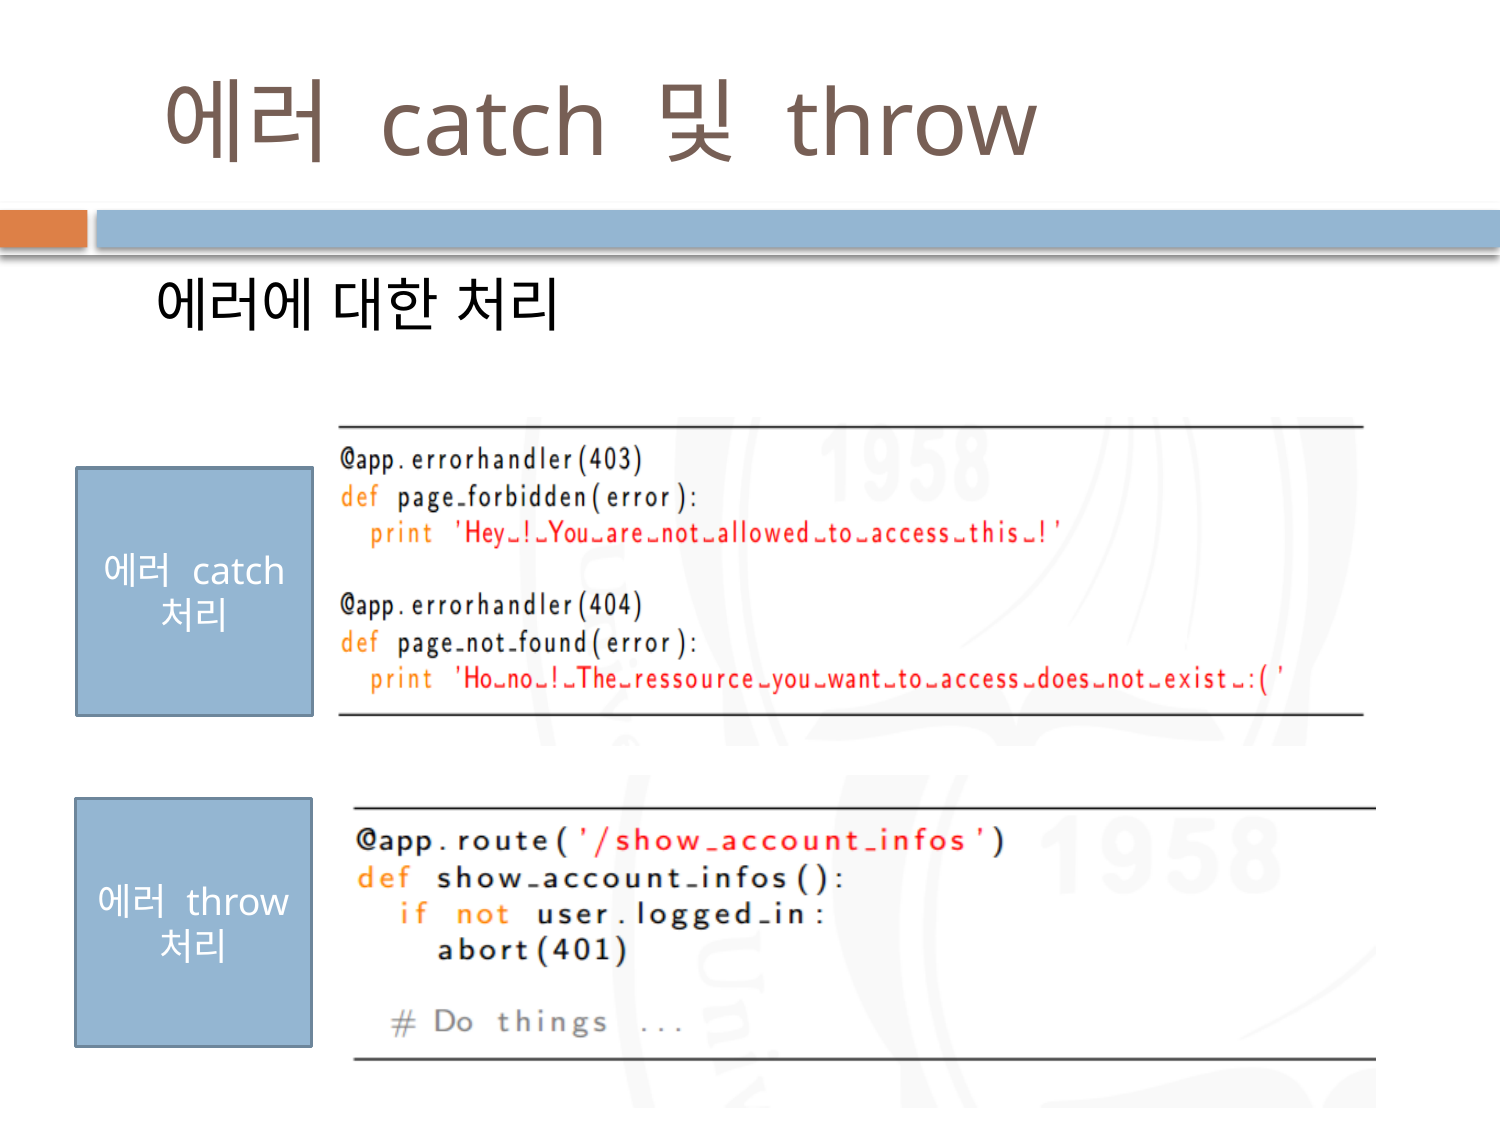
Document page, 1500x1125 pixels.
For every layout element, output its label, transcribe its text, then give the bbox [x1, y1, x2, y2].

text_box 에러에 대한 처리 [100, 261, 1412, 346]
picture [336, 417, 1377, 746]
text_box 에러 catch 처리 [75, 466, 314, 717]
text_box 에러 throw 처리 [74, 797, 313, 1048]
title 에러 catch 및 throw [100, 37, 1438, 200]
picture [333, 774, 1377, 1109]
